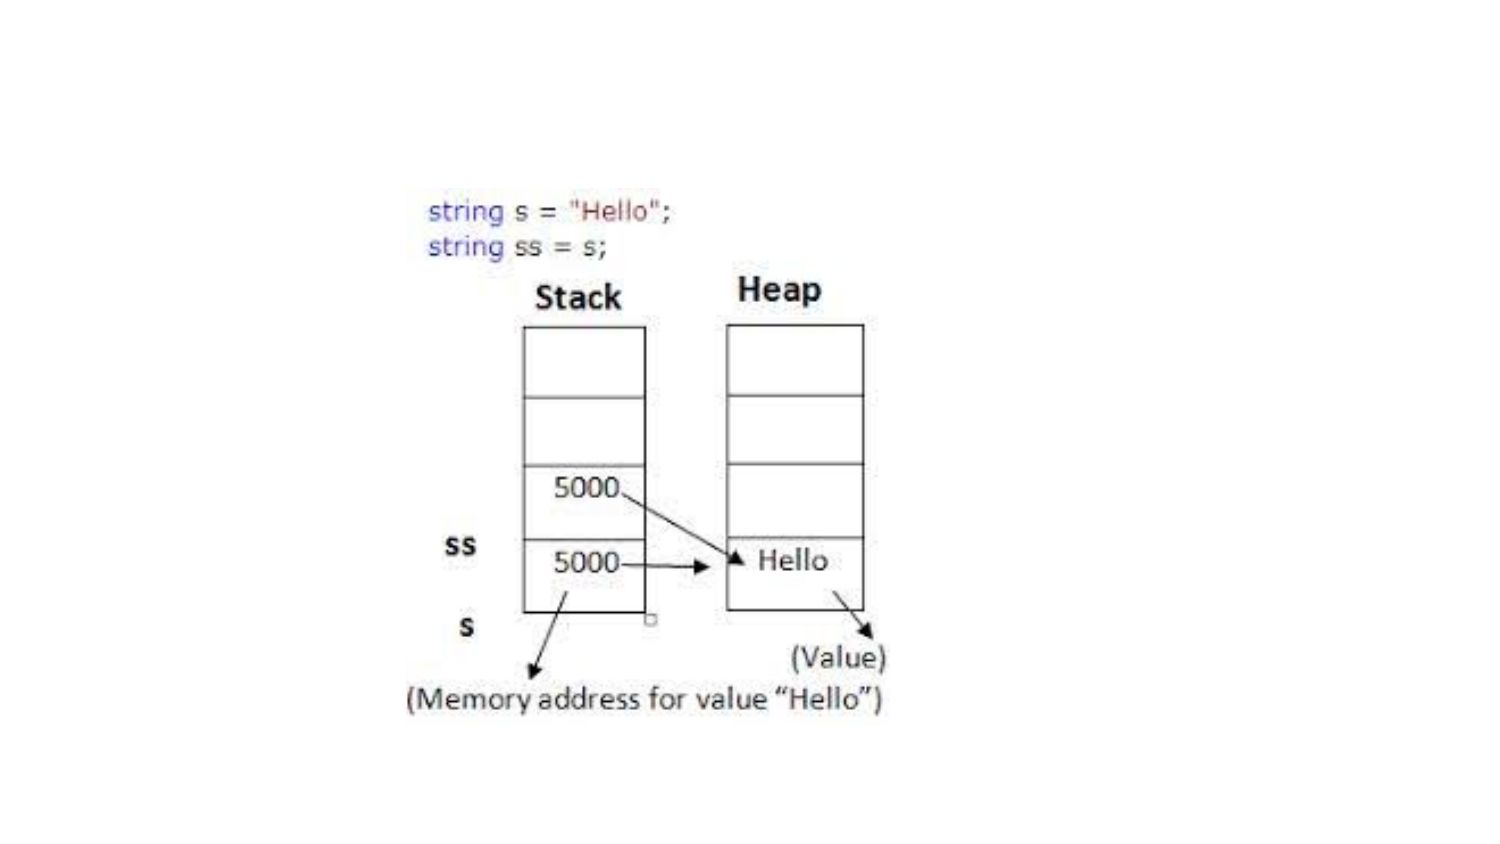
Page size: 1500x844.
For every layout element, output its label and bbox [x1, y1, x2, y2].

picture [406, 188, 890, 726]
